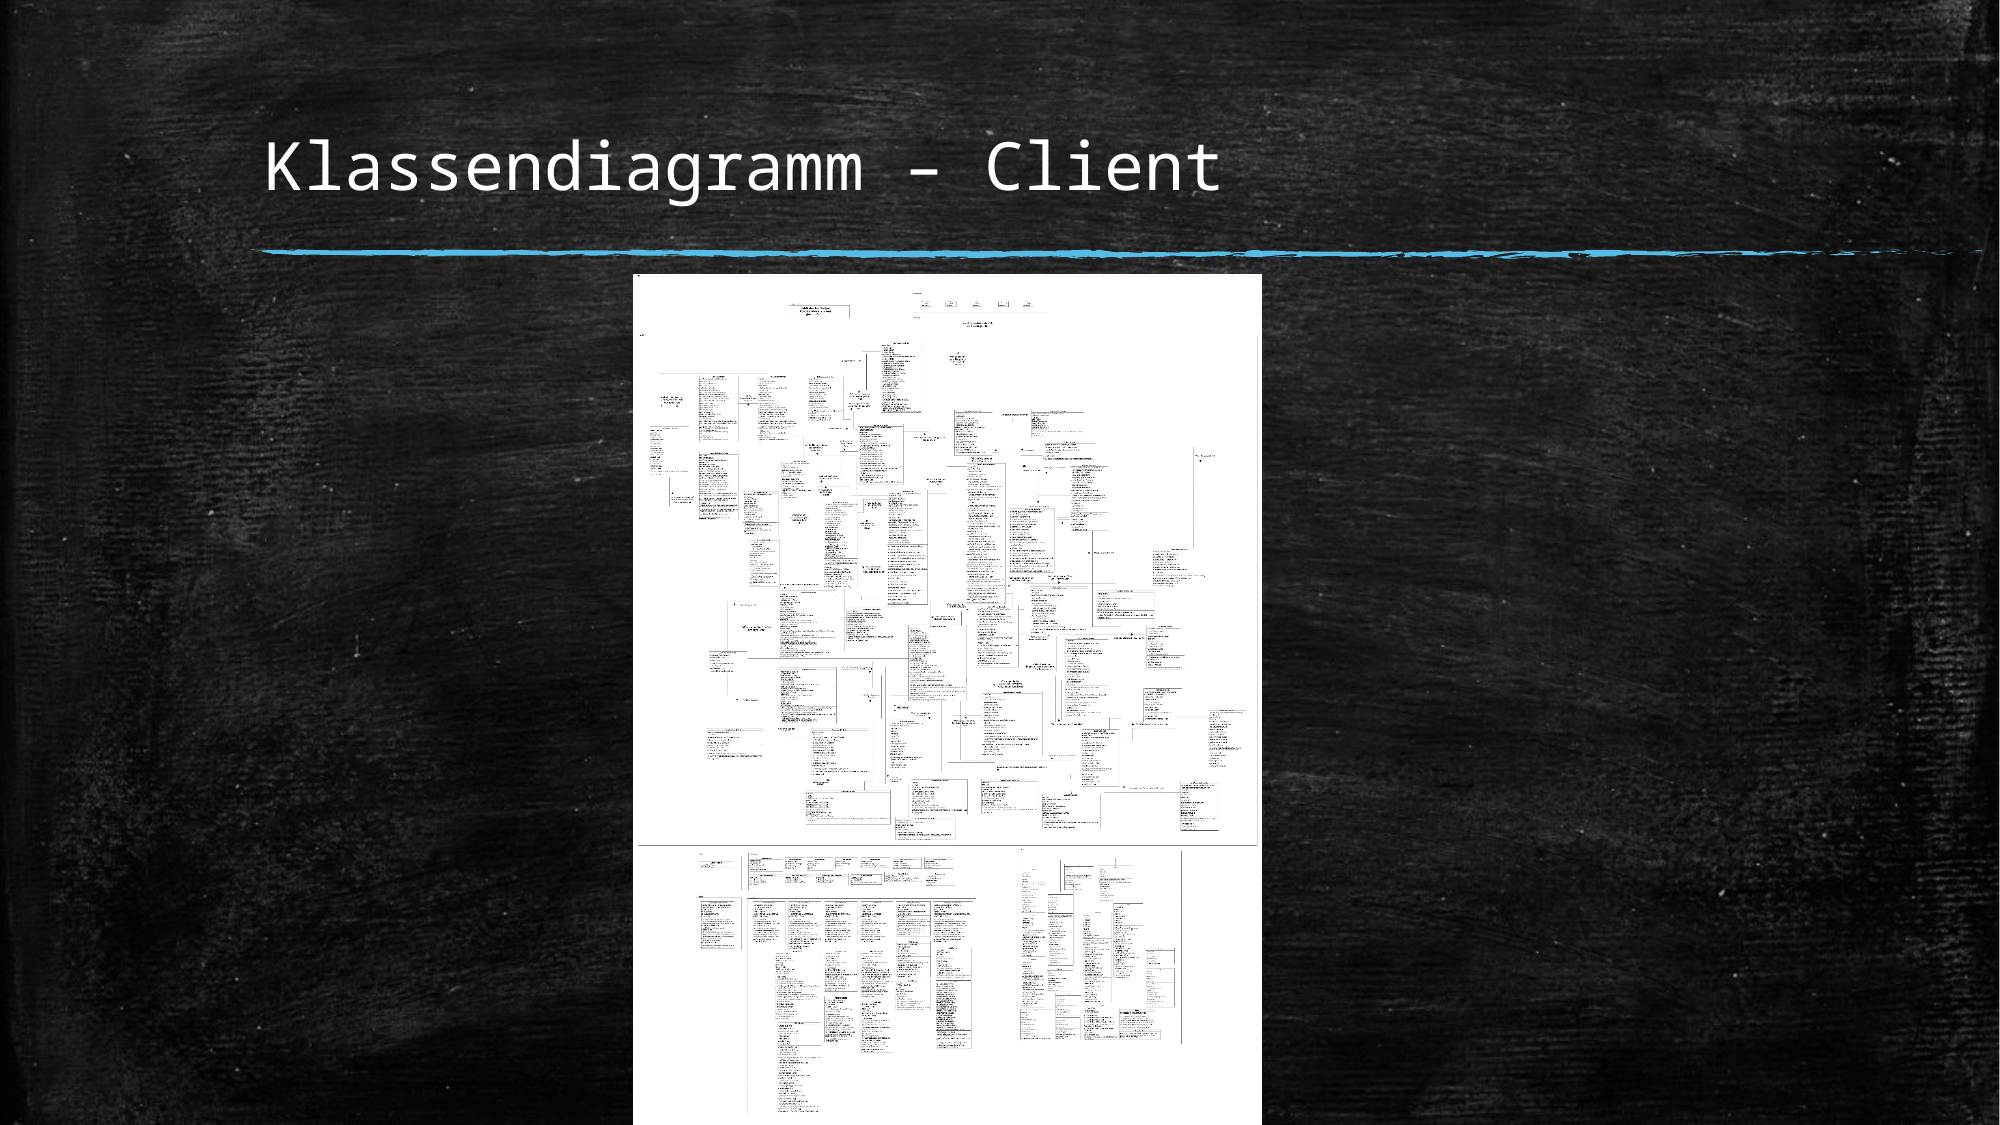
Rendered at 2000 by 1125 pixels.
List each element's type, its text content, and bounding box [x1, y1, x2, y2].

picture [633, 274, 1262, 1125]
title Klassendiagramm – Client [249, 45, 1750, 213]
